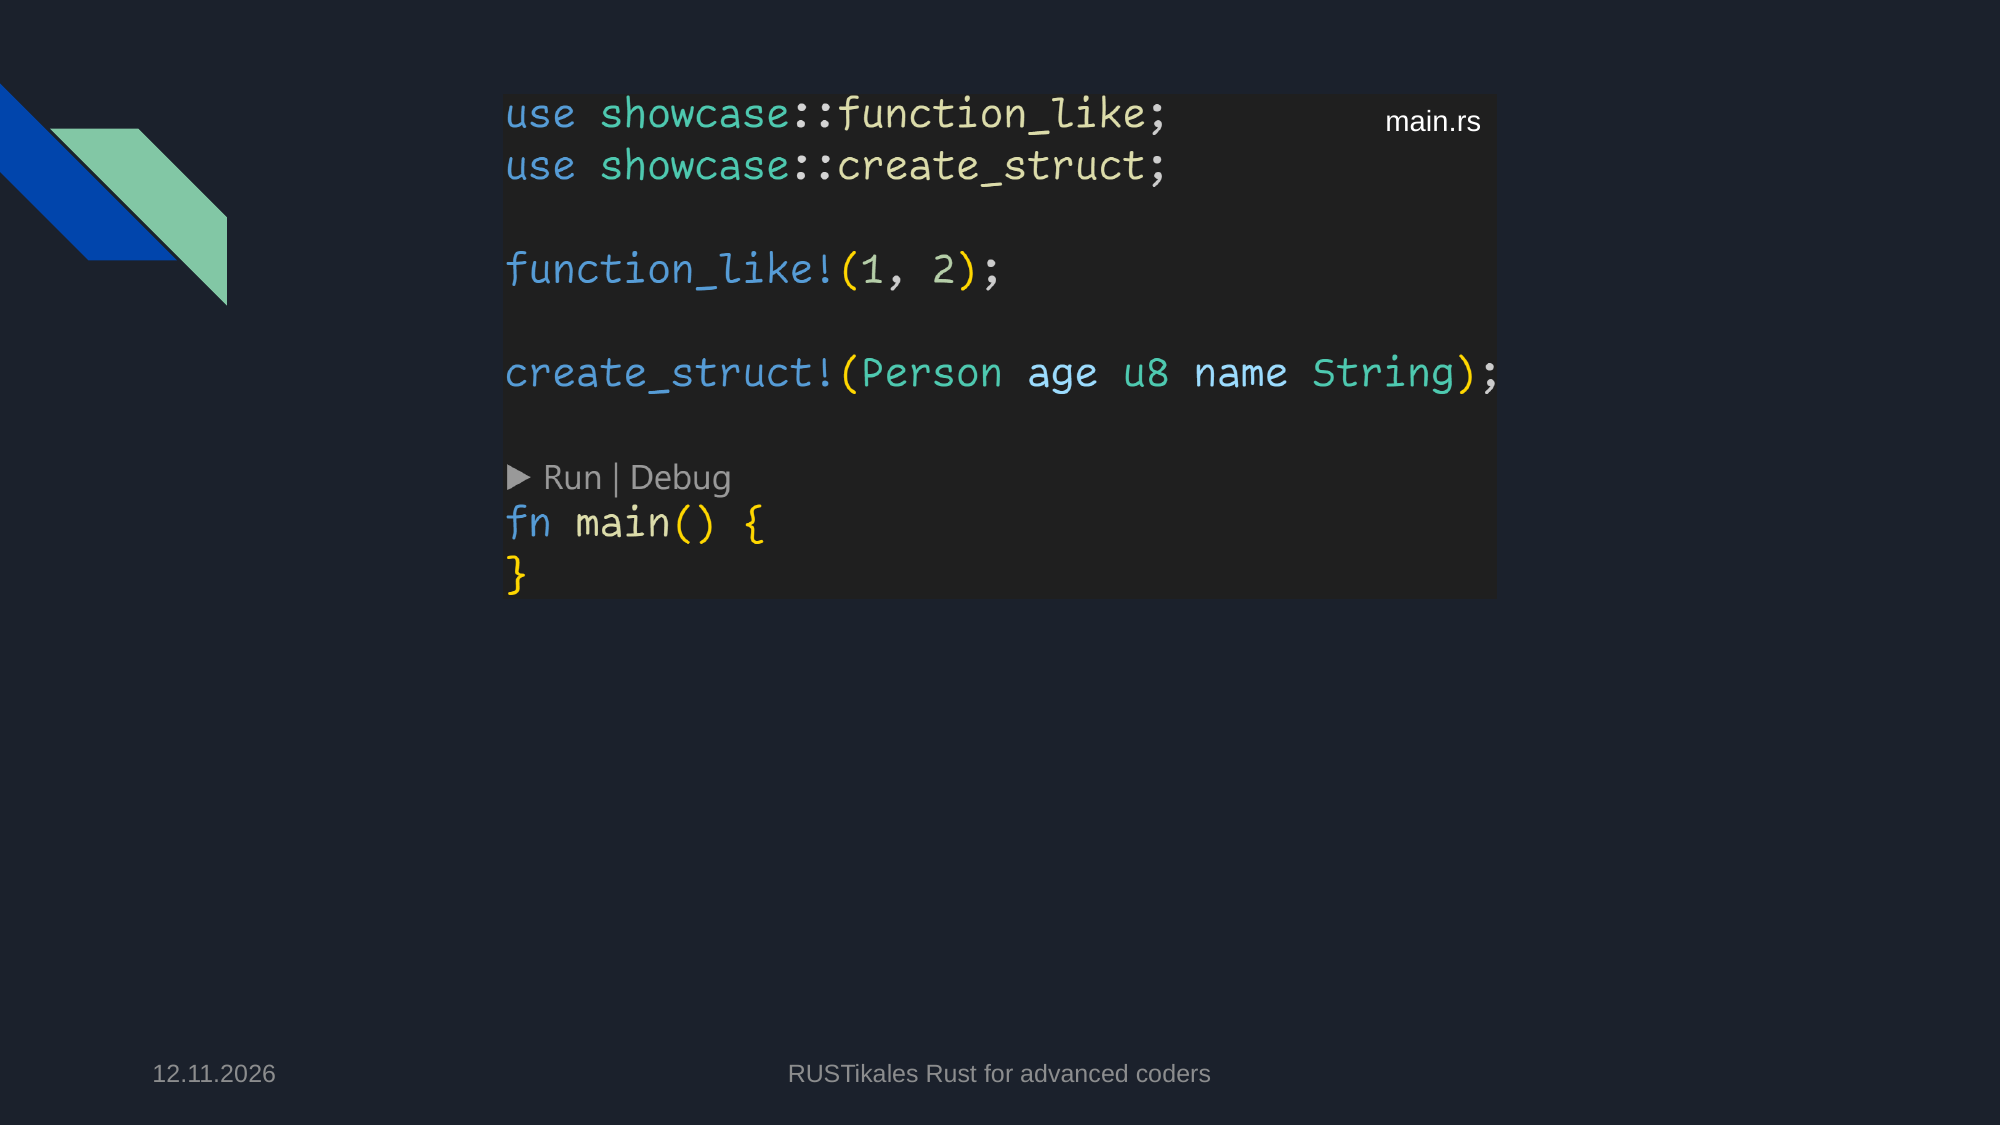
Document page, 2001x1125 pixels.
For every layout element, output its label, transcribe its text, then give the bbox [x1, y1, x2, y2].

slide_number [137, 1042, 588, 1103]
picture [502, 94, 1498, 600]
footer RUSTikales Rust for advanced coders [662, 1042, 1338, 1103]
